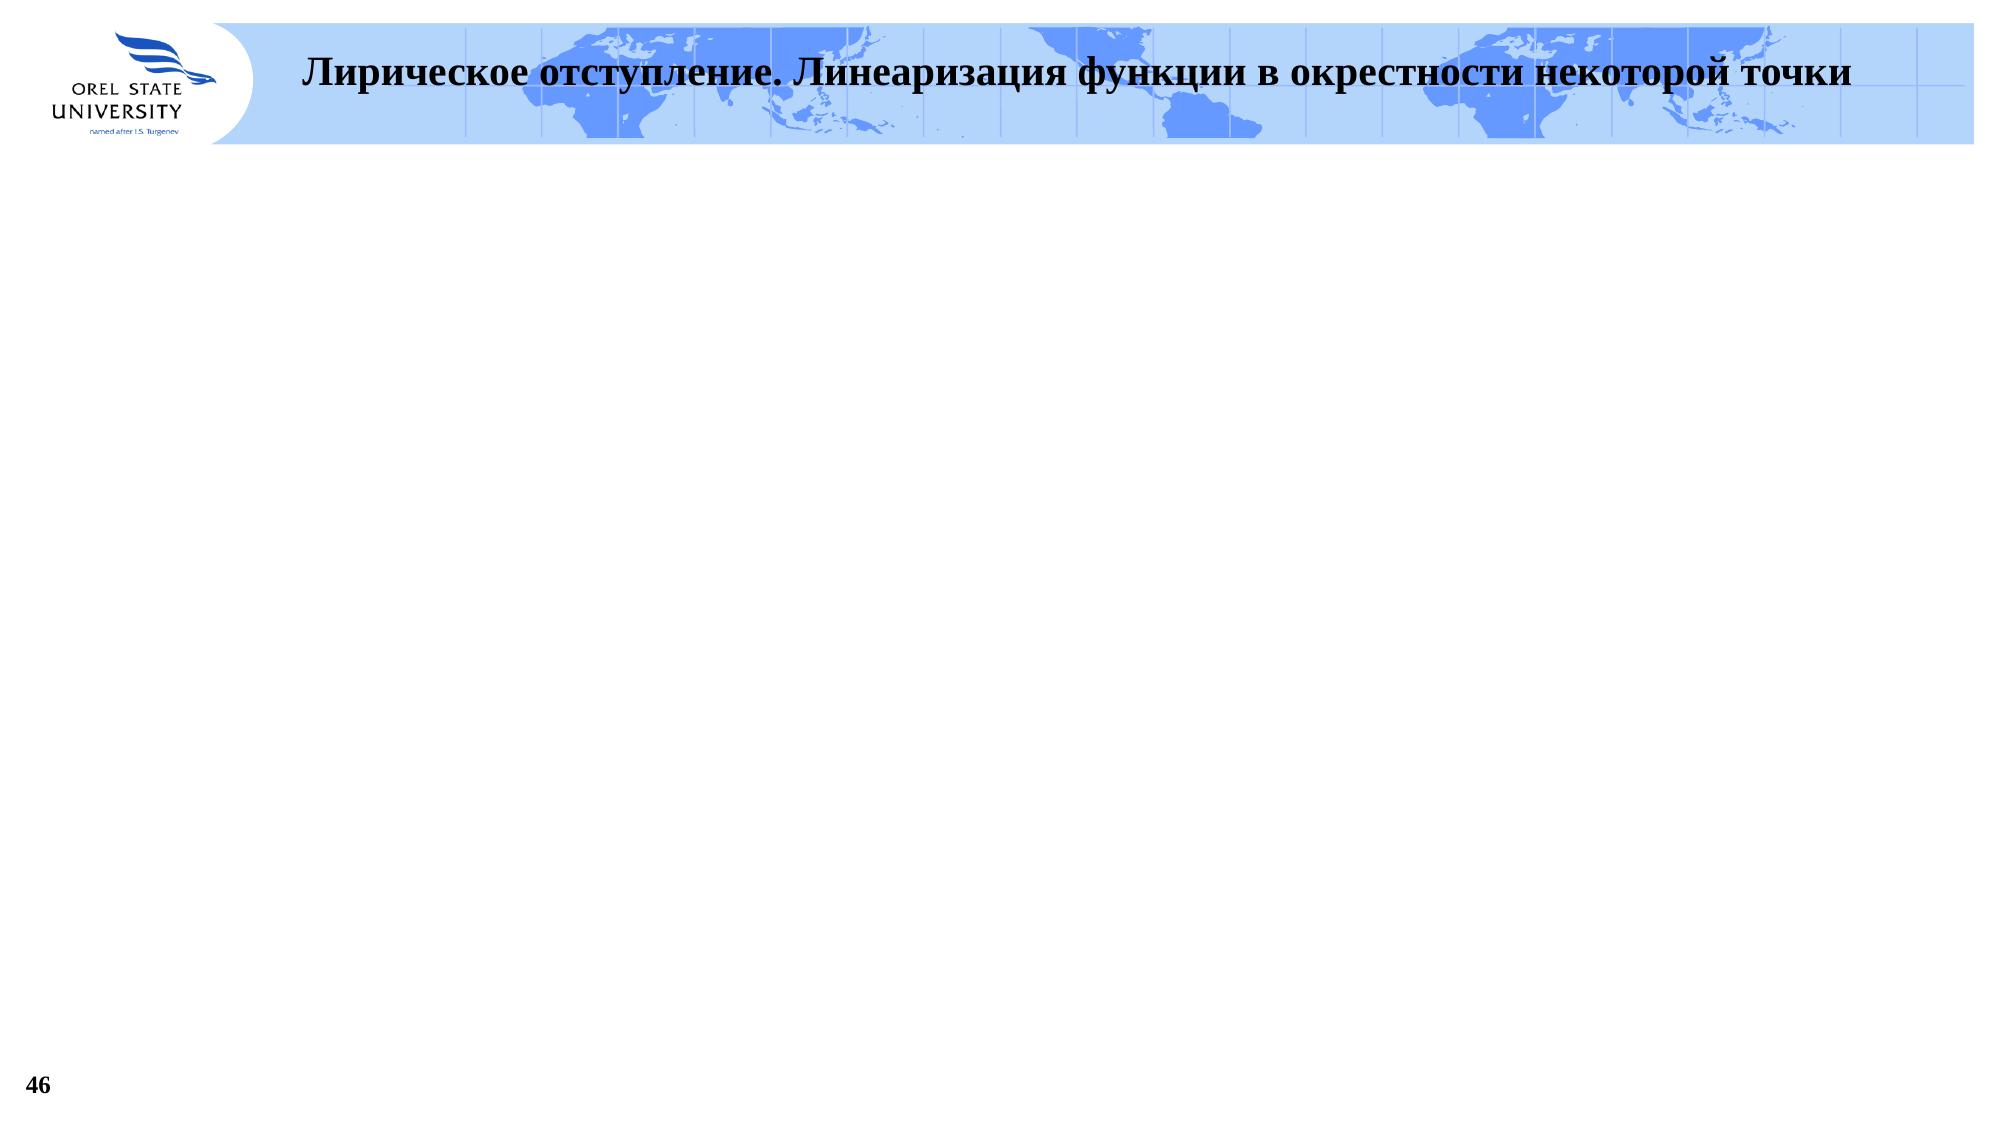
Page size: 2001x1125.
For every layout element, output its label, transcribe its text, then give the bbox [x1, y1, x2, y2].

picture [51, 29, 217, 136]
text_box Лирическое отступление. Линеаризация функции в окрестности некоторой точки [222, 36, 1933, 101]
